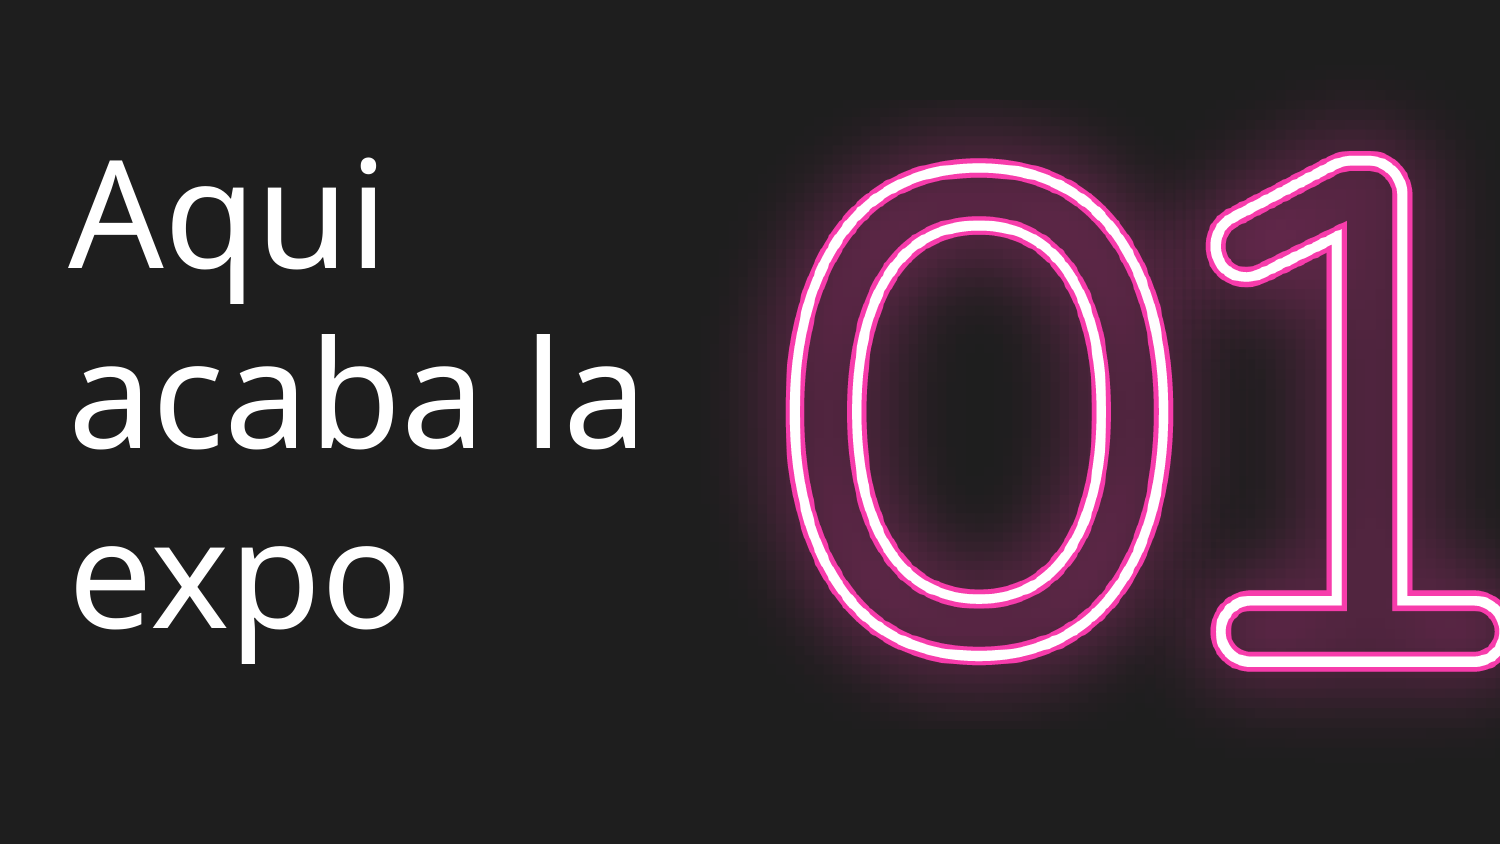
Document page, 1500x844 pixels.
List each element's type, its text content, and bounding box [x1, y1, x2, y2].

title Aqui acaba la expo [53, 413, 657, 674]
picture [662, 65, 1500, 763]
